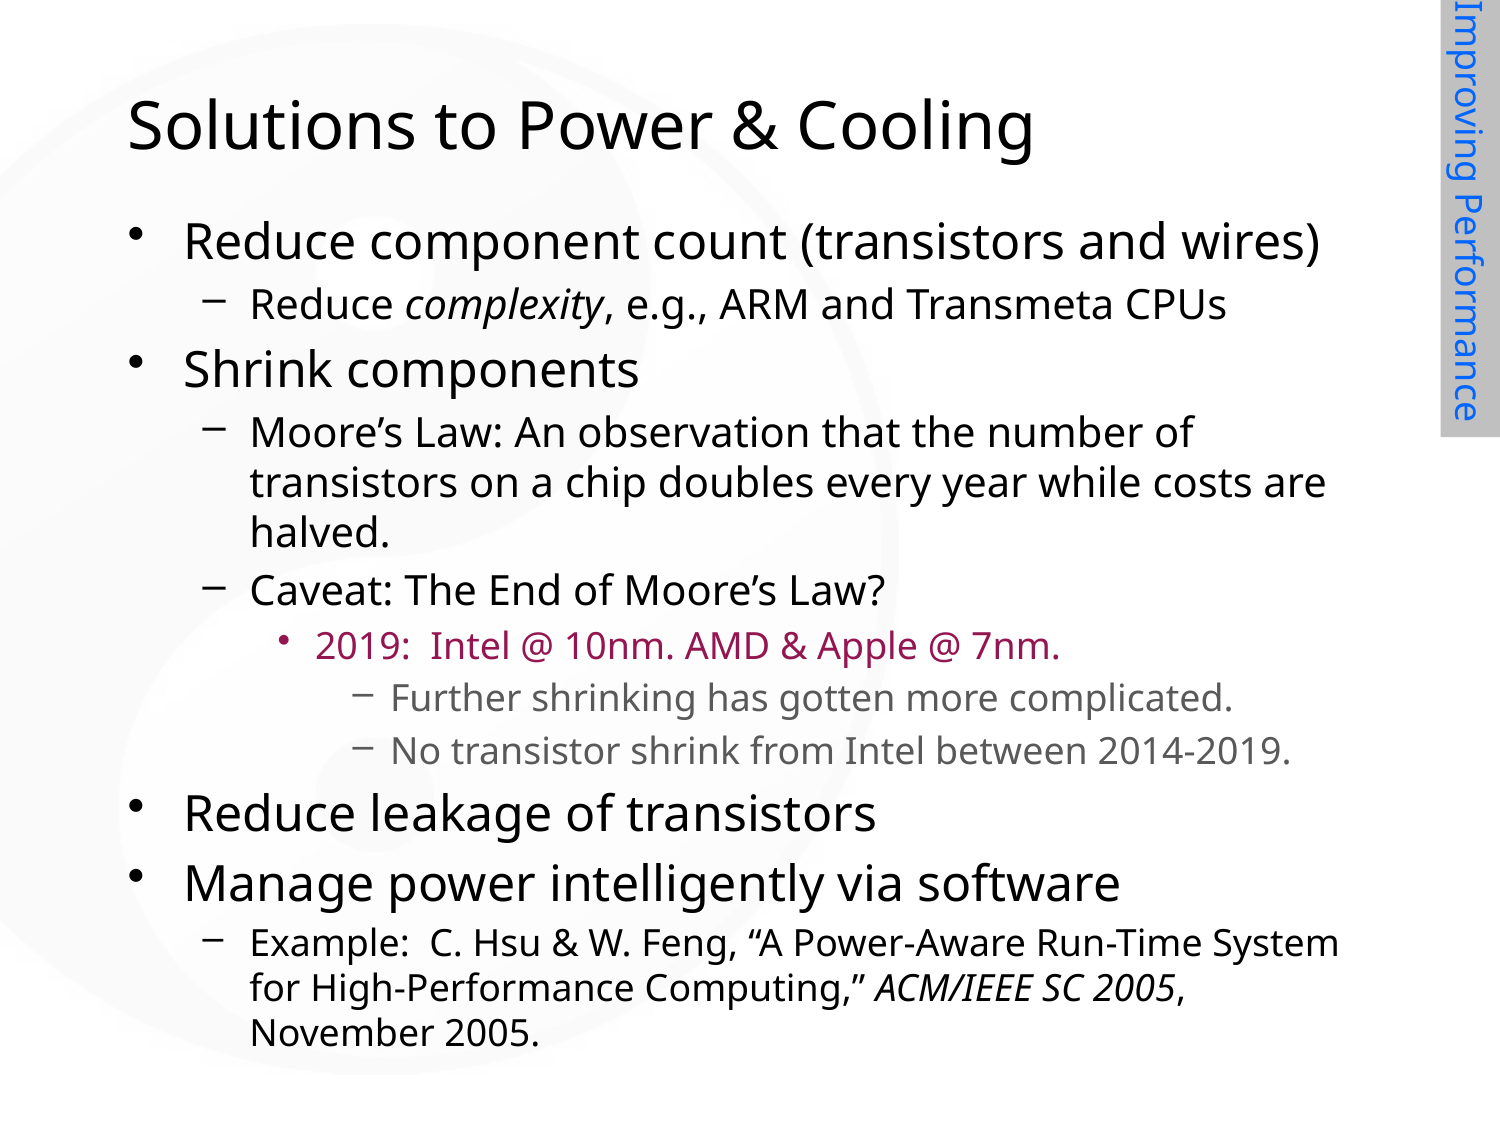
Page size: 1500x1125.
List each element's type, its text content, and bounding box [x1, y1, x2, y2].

list Reduce component count (transistors and wires) Reduce complexity, e.g., ARM and Transmeta CPUs Shrink components Moore’s Law: An observation that the number of transistors on a chip doubles every year while costs are halved. Caveat: The End of Moore’s Law? 2019: Intel @ 10nm. AMD & Apple @ 7nm. Further shrinking has gotten more complicated. No transistor shrink from Intel between 2014-2019. Reduce leakage of transistors Manage power intelligently via software Example: C. Hsu & W. Feng, “A Power-Aware Run-Time System for High-Performance Computing,” ACM/IEEE SC 2005, November 2005. [112, 201, 1388, 1038]
text_box Improving Performance [1440, 0, 1500, 438]
title Solutions to Power & Cooling [112, 60, 1388, 186]
